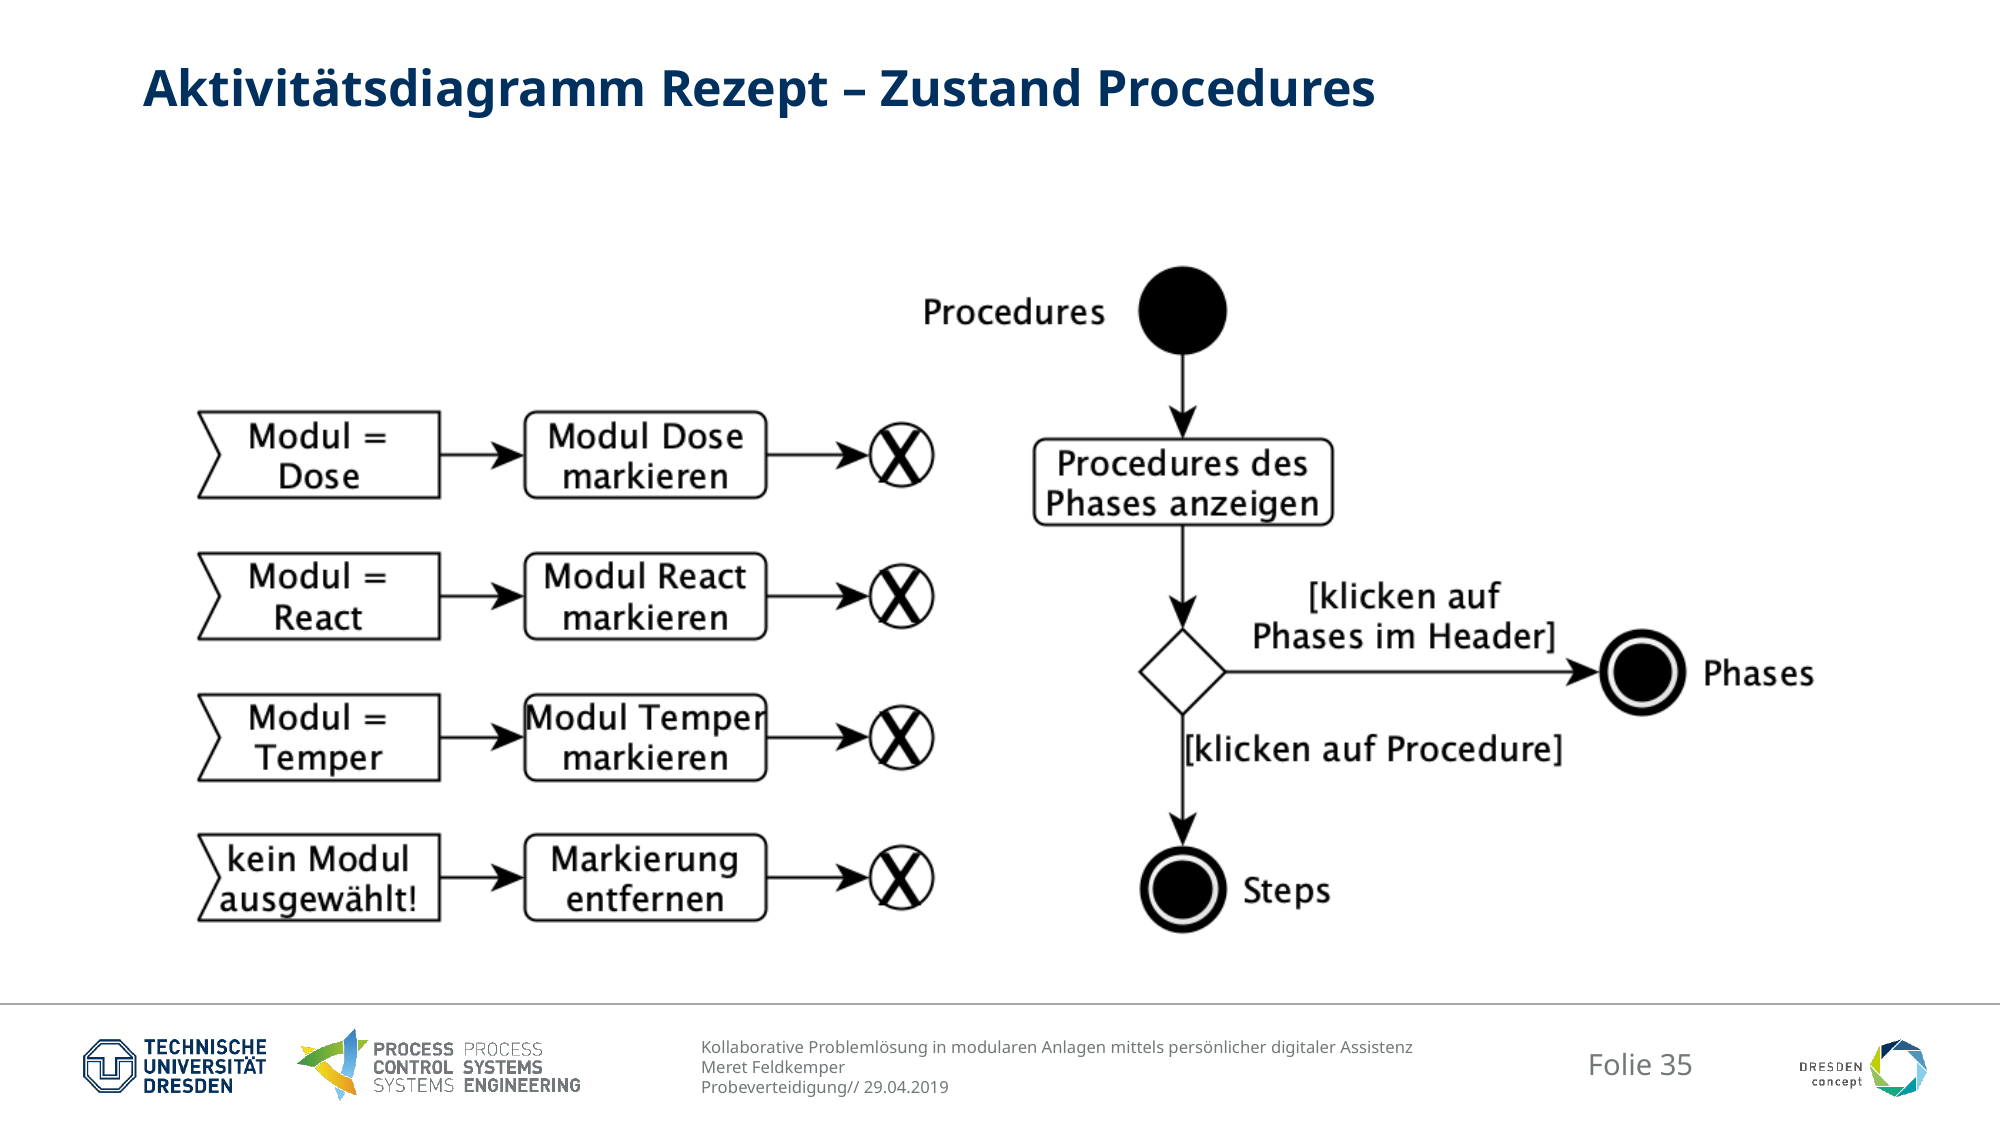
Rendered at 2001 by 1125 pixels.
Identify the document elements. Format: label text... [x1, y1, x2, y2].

picture [1800, 1039, 1927, 1097]
title Aktivitätsdiagramm Rezept – Zustand Procedures [143, 56, 1880, 169]
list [175, 243, 1847, 957]
picture [83, 1039, 266, 1093]
picture [297, 1028, 580, 1101]
